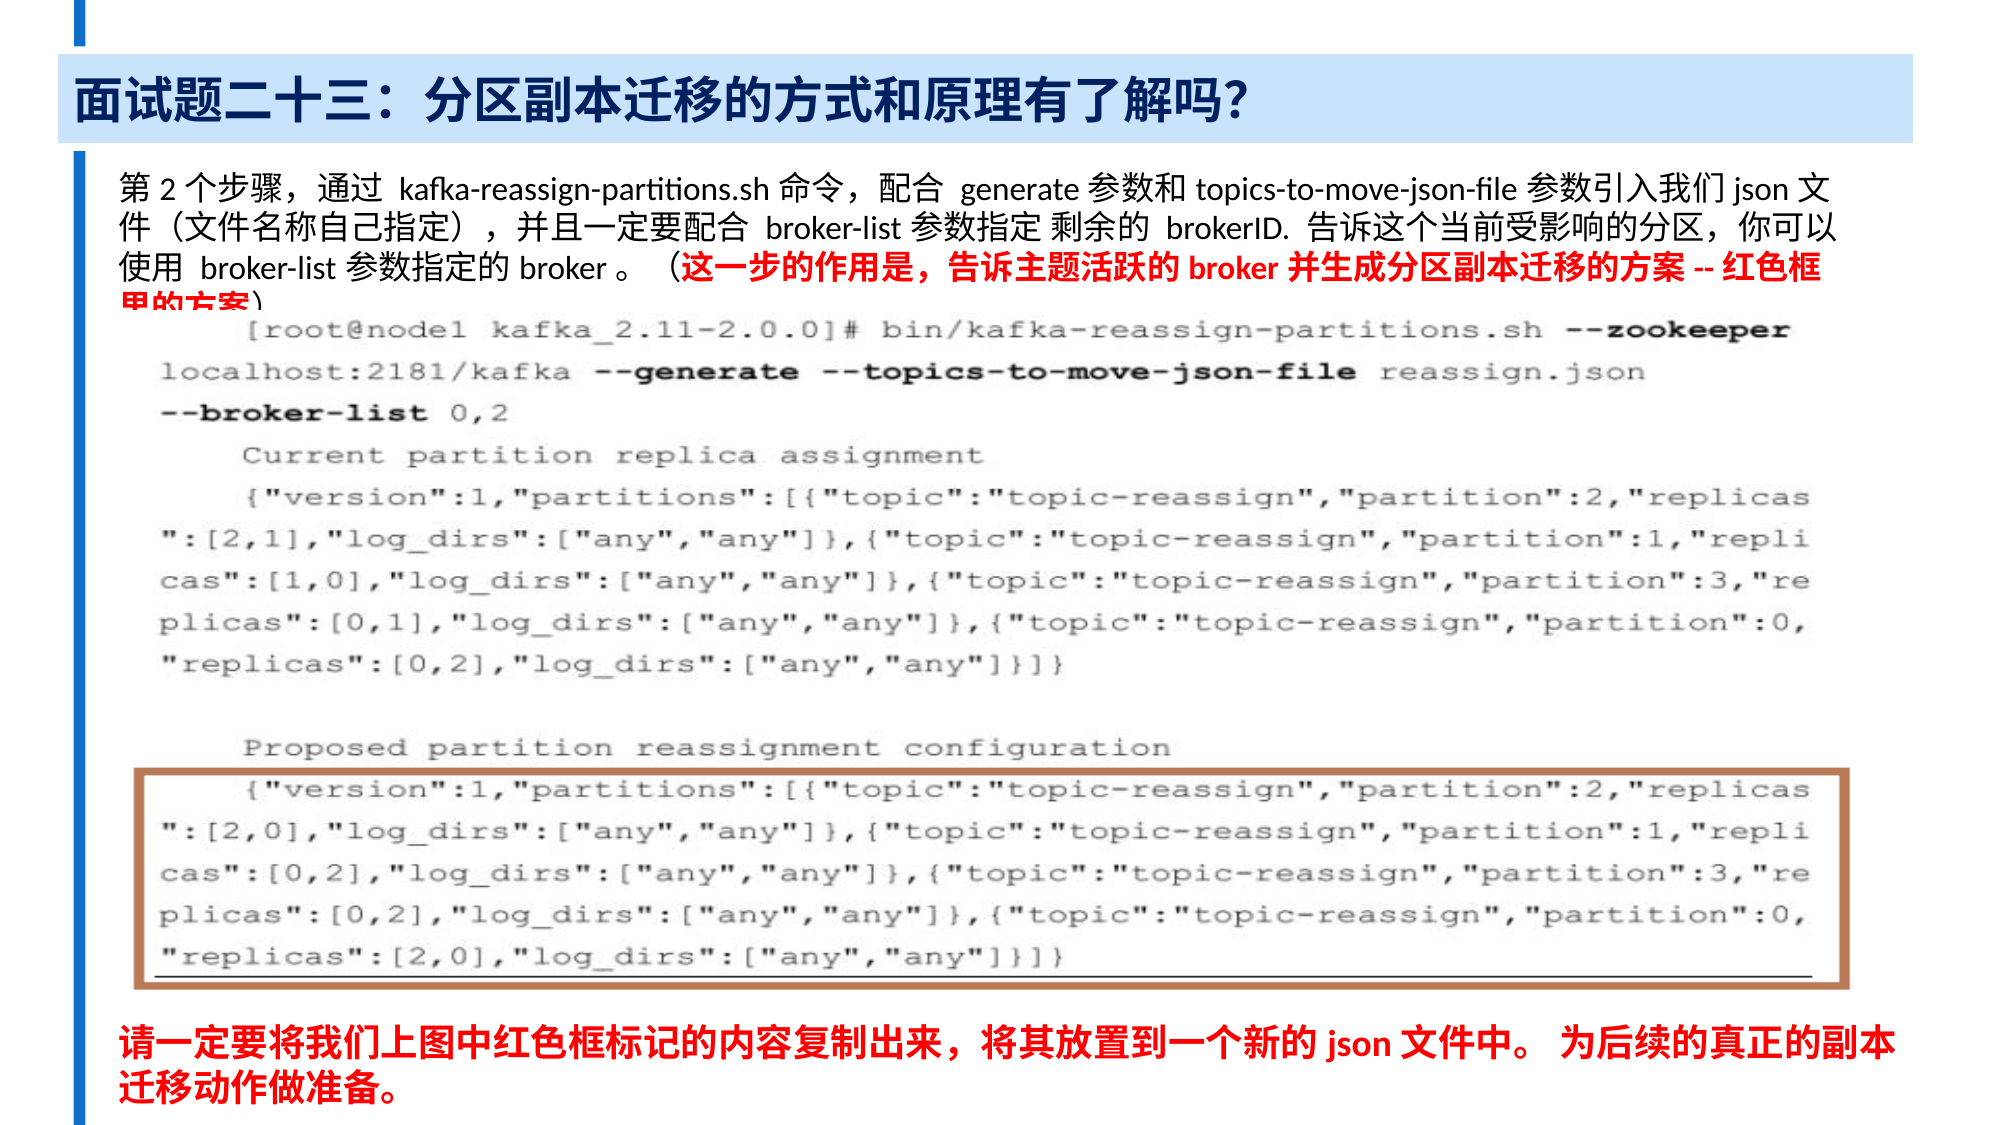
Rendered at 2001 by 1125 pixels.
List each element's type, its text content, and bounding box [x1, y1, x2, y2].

picture [984, 54, 1913, 143]
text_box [73, 0, 984, 1125]
picture [58, 54, 73, 143]
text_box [97, 310, 1869, 1012]
text_box 第2个步骤，通过 kafka-reassign-partitions.sh命令，配合 generate参数和topics-to-move-json-file参数引入我们json文件（文件名称自己指定），并且一定要配合 broker-list参数指定 剩余的 brokerID. 告诉这个当前受影响的分区，你可以使用 broker-list参数指定的broker。（这一步的作用是，告诉主题活跃的broker并生成分区副本迁移的方案--红色框里的方案） [984, 159, 1869, 310]
text_box 请一定要将我们上图中红色框标记的内容复制出来，将其放置到一个新的json文件中。 为后续的真正的副本迁移动作做准备。 [984, 1011, 1928, 1117]
